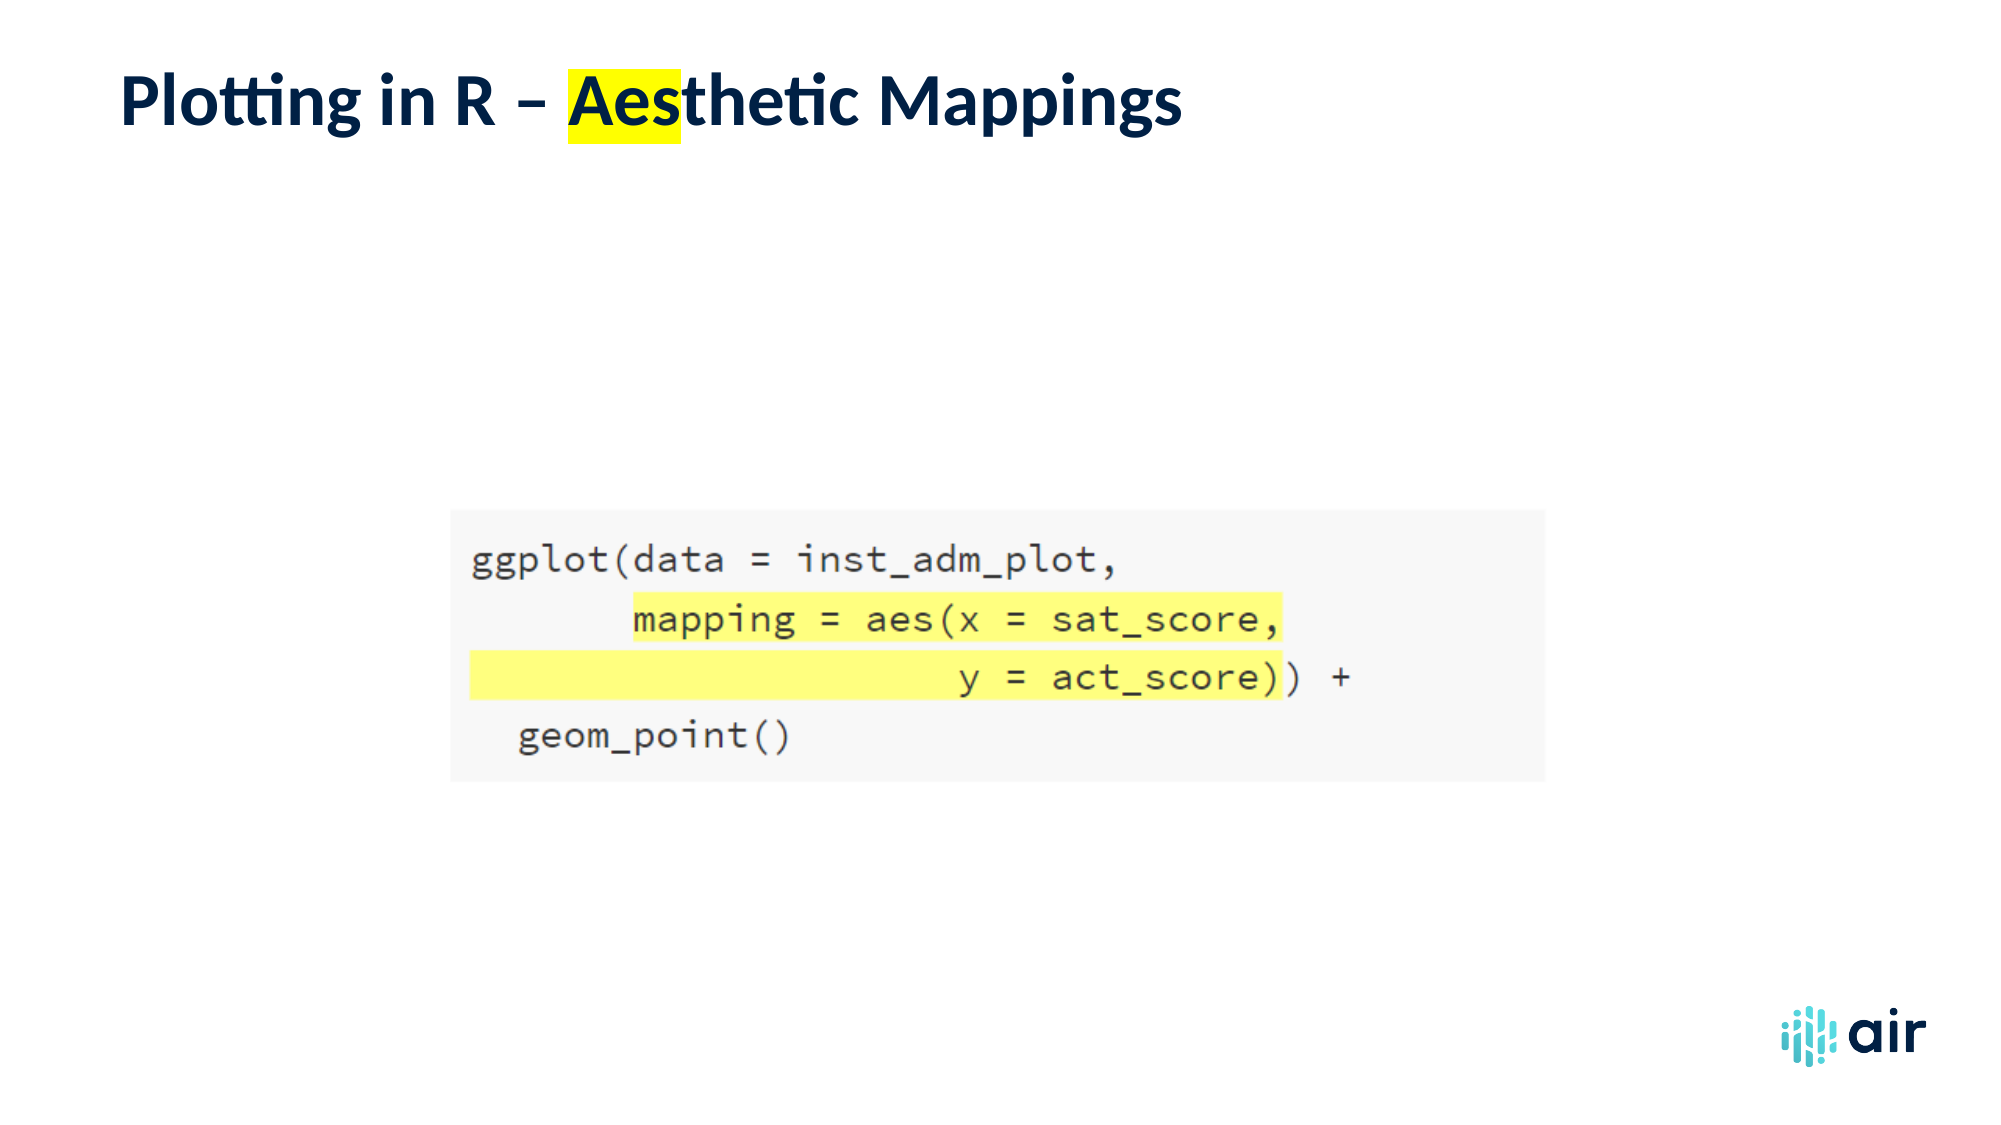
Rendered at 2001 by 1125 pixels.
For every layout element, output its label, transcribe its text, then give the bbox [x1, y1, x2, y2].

picture [1773, 1001, 1932, 1070]
title Plotting in R – Aesthetic Mappings [105, 52, 1895, 240]
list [420, 489, 1579, 823]
